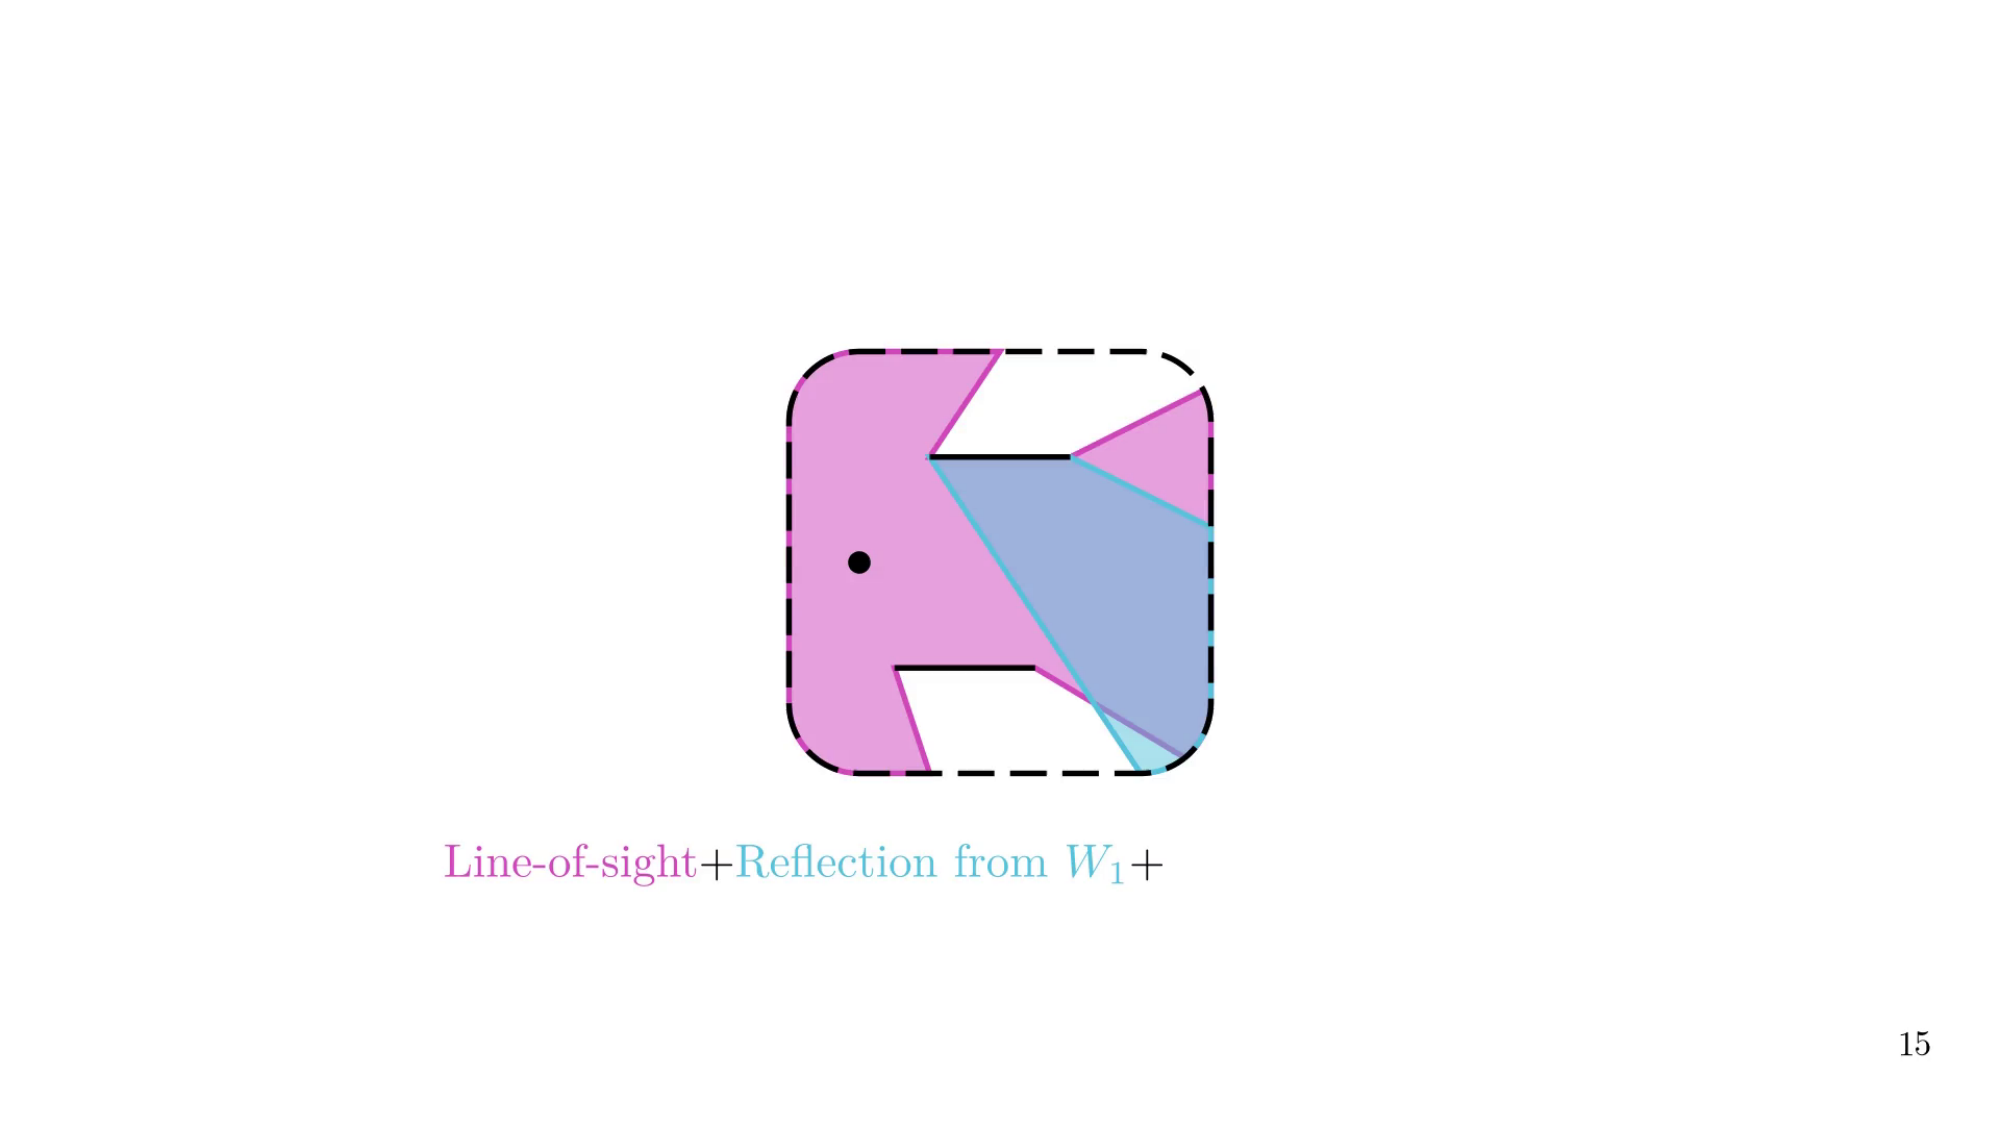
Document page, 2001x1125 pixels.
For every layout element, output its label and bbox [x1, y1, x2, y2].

text_box [0, 0, 2000, 1125]
